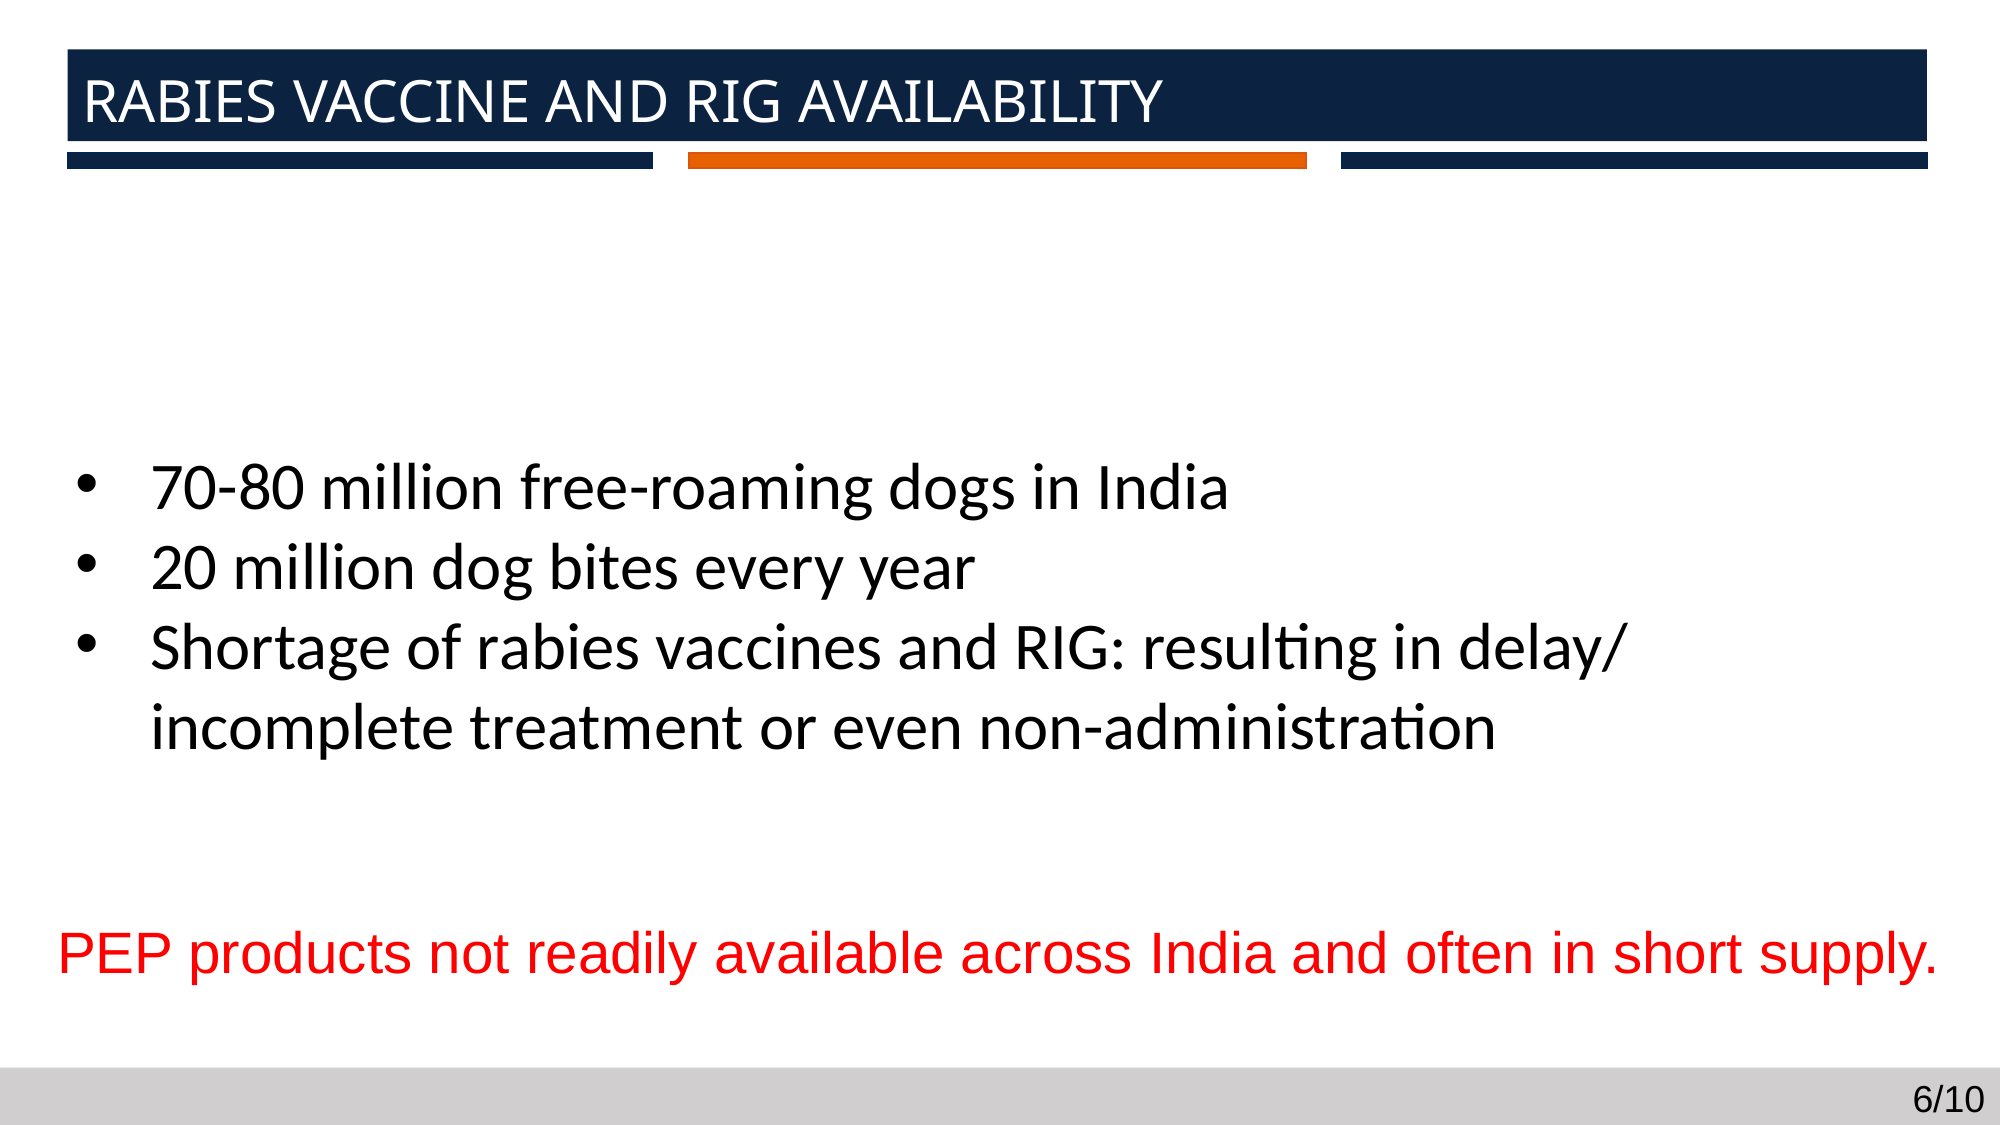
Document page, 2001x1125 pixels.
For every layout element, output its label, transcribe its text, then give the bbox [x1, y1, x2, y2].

text_box 70-80 million free-roaming dogs in India 20 million dog bites every year Shortage of rabies vaccines and RIG: resulting in delay/ incomplete treatment or even non-administration [60, 435, 1920, 770]
text_box 6/10 [0, 1067, 2000, 1125]
text_box [1341, 152, 1928, 169]
text_box PEP products not readily available across India and often in short supply. [42, 907, 1958, 993]
text_box RABIES VACCINE AND RIG availability [67, 49, 1927, 142]
text_box [688, 152, 1307, 169]
text_box [67, 152, 653, 169]
